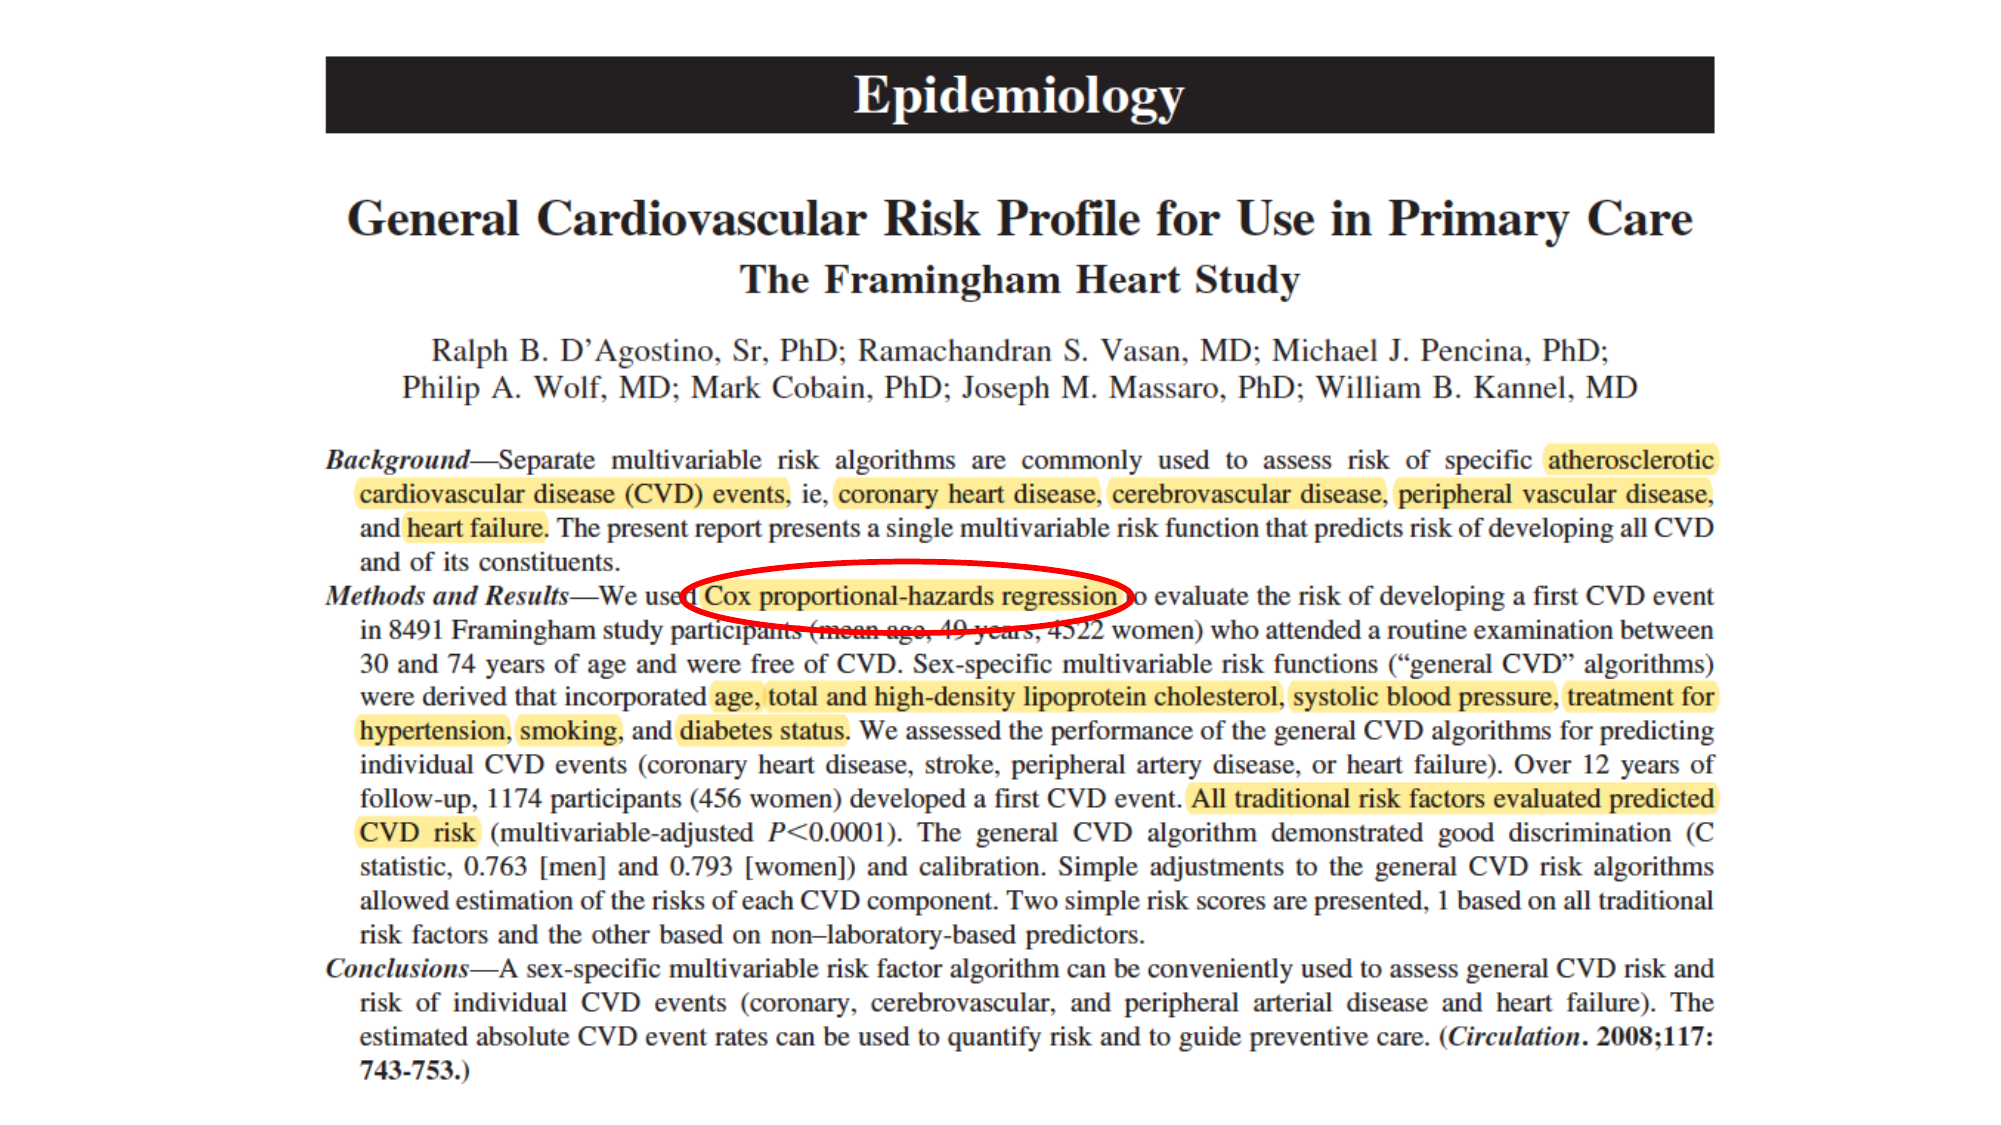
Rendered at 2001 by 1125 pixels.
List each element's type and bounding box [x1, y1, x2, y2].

picture [267, 0, 1768, 1099]
